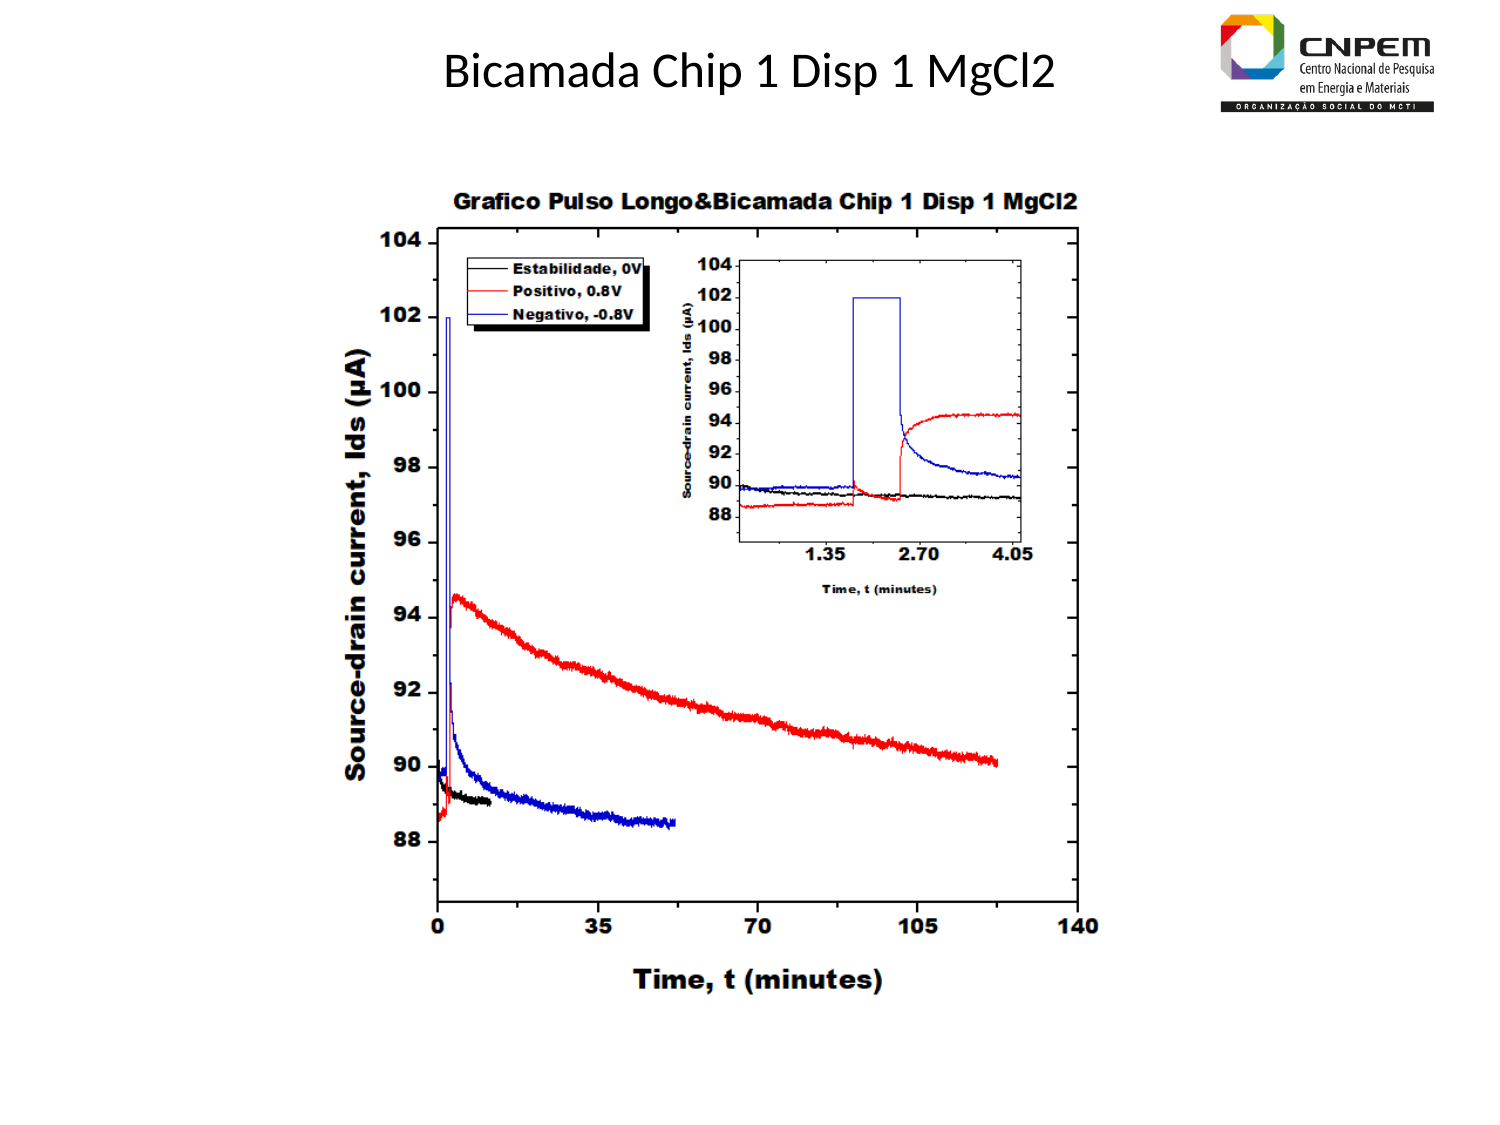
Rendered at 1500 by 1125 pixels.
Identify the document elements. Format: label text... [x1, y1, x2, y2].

text_box Bicamada Chip 1 Disp 1 MgCl2 [428, 29, 1072, 105]
picture [269, 1, 1454, 1058]
